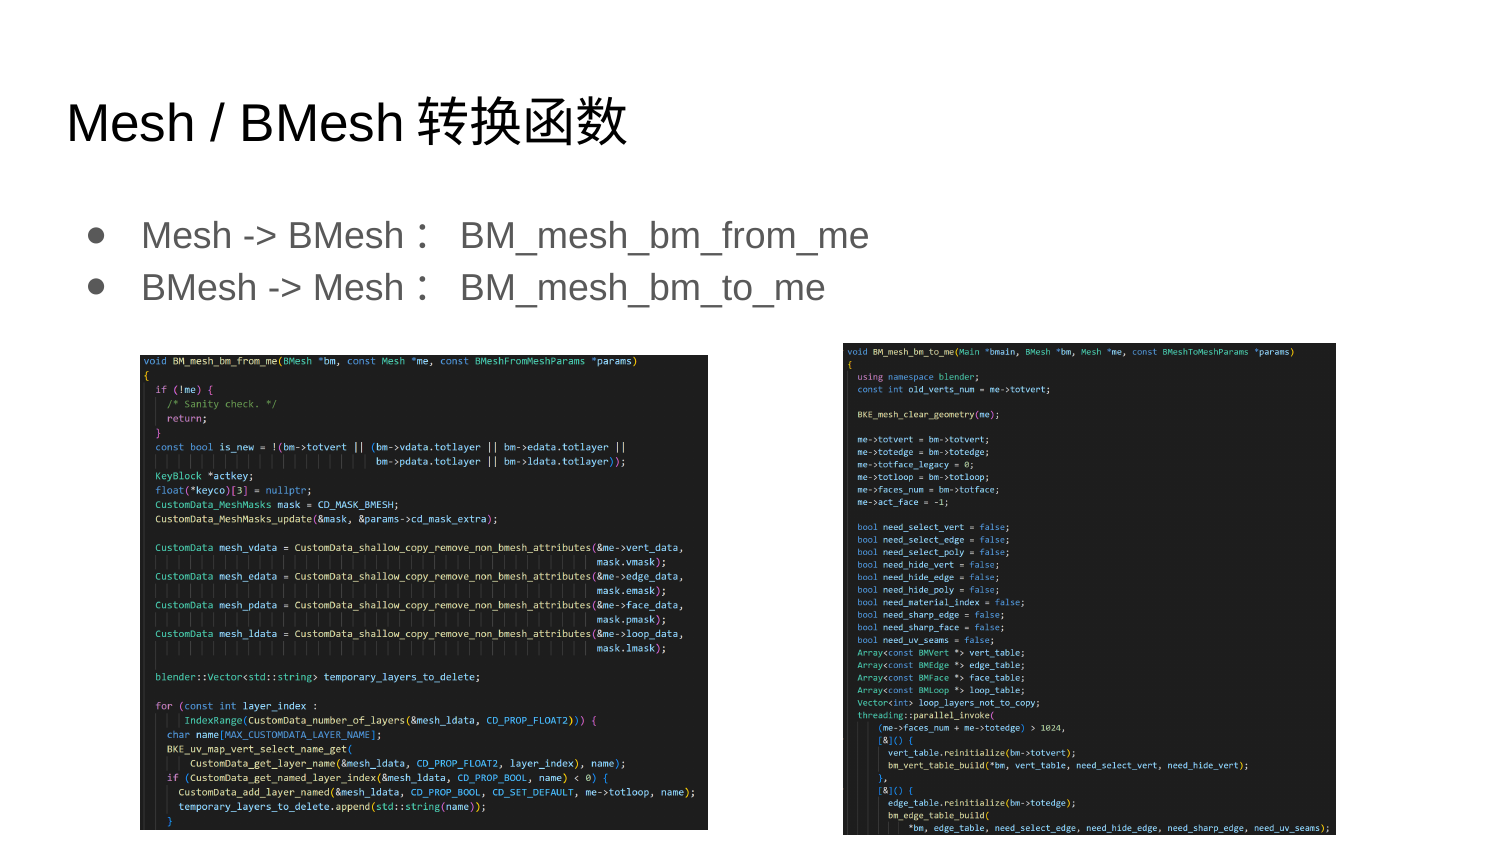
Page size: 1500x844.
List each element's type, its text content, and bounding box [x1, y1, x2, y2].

list Mesh -> BMesh：BM_mesh_bm_from_me BMesh -> Mesh：BM_mesh_bm_to_me [51, 189, 1449, 750]
picture [843, 343, 1336, 836]
picture [140, 355, 709, 830]
title Mesh / BMesh转换函数 [51, 72, 1449, 167]
